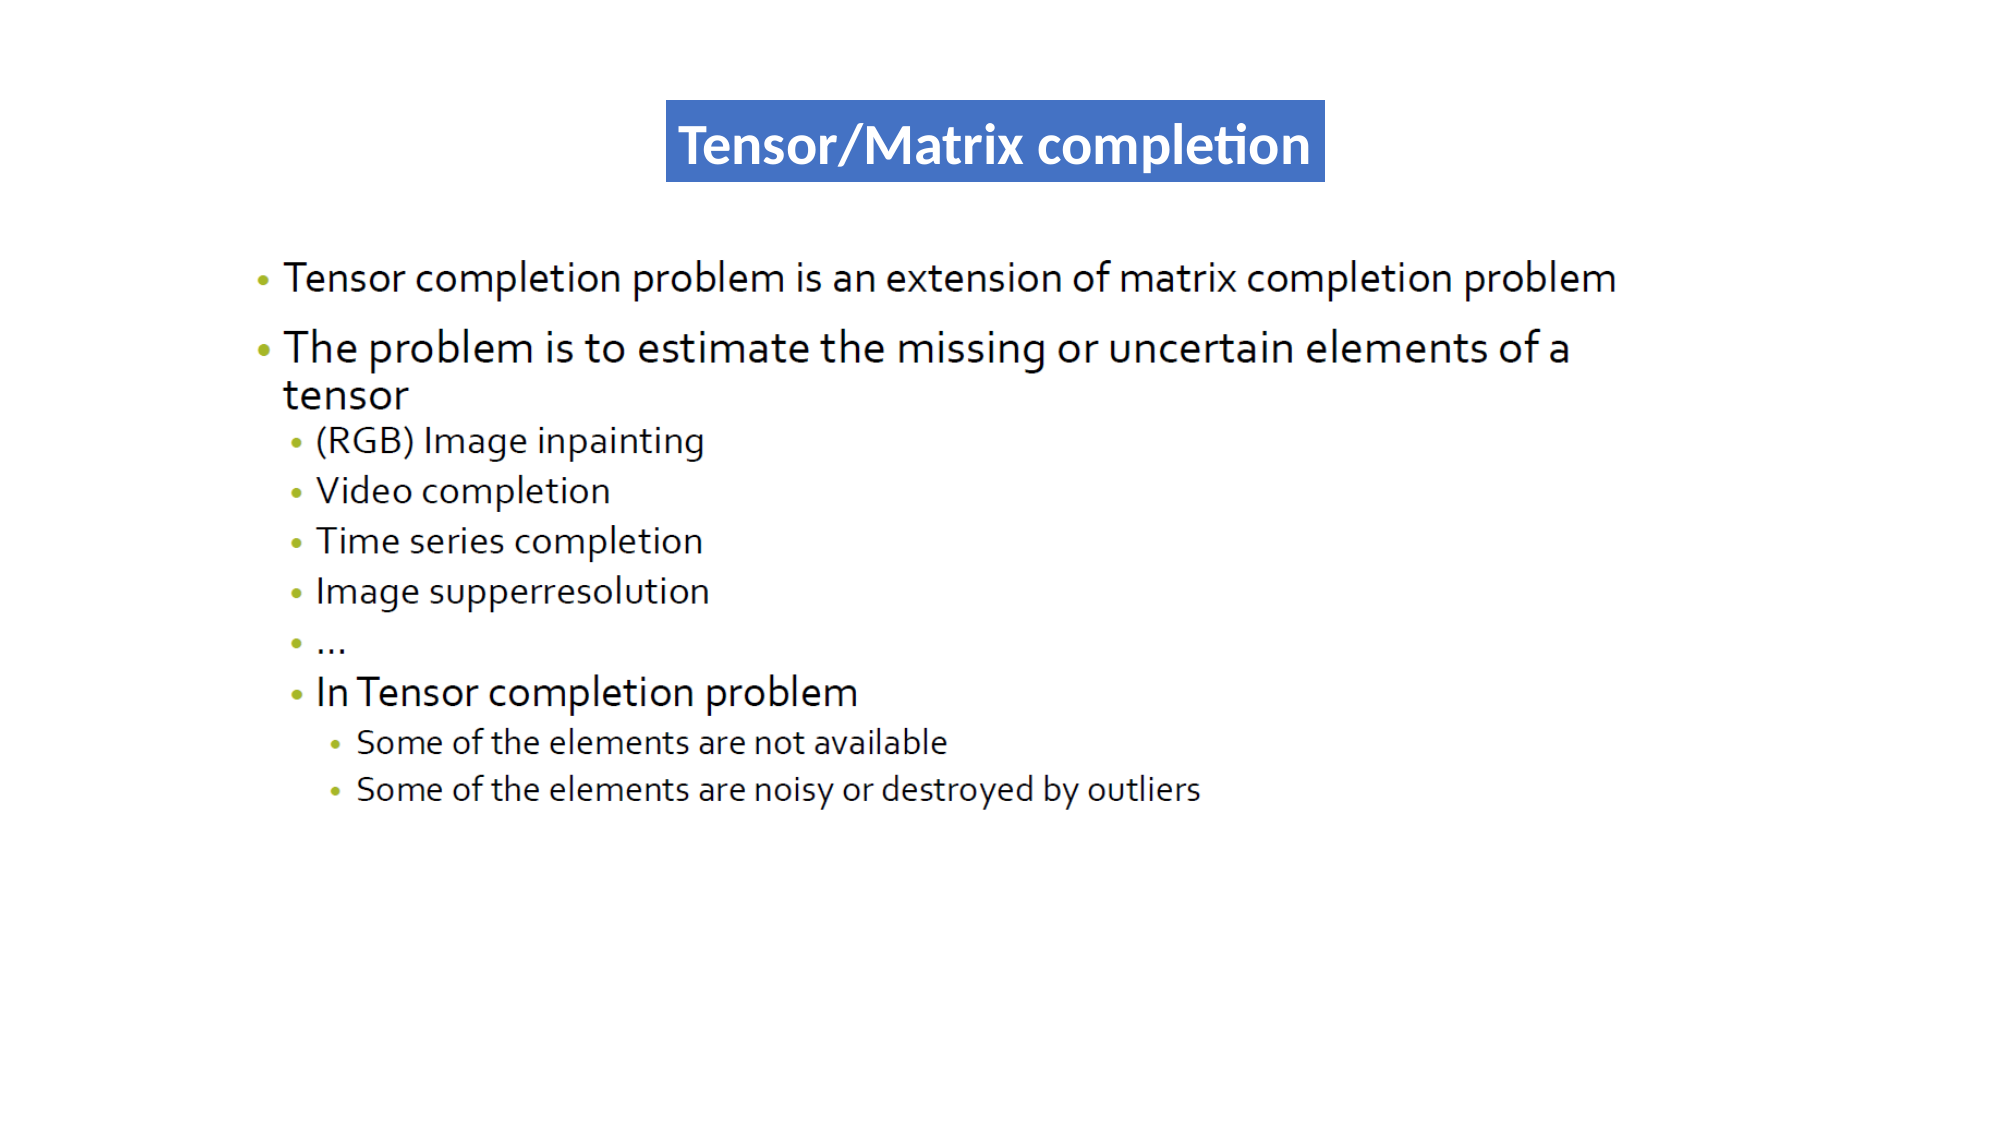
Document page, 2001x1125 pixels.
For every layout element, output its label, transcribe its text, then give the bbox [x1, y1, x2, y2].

text_box Tensor/Matrix completion [662, 97, 1328, 185]
picture [249, 247, 1634, 825]
